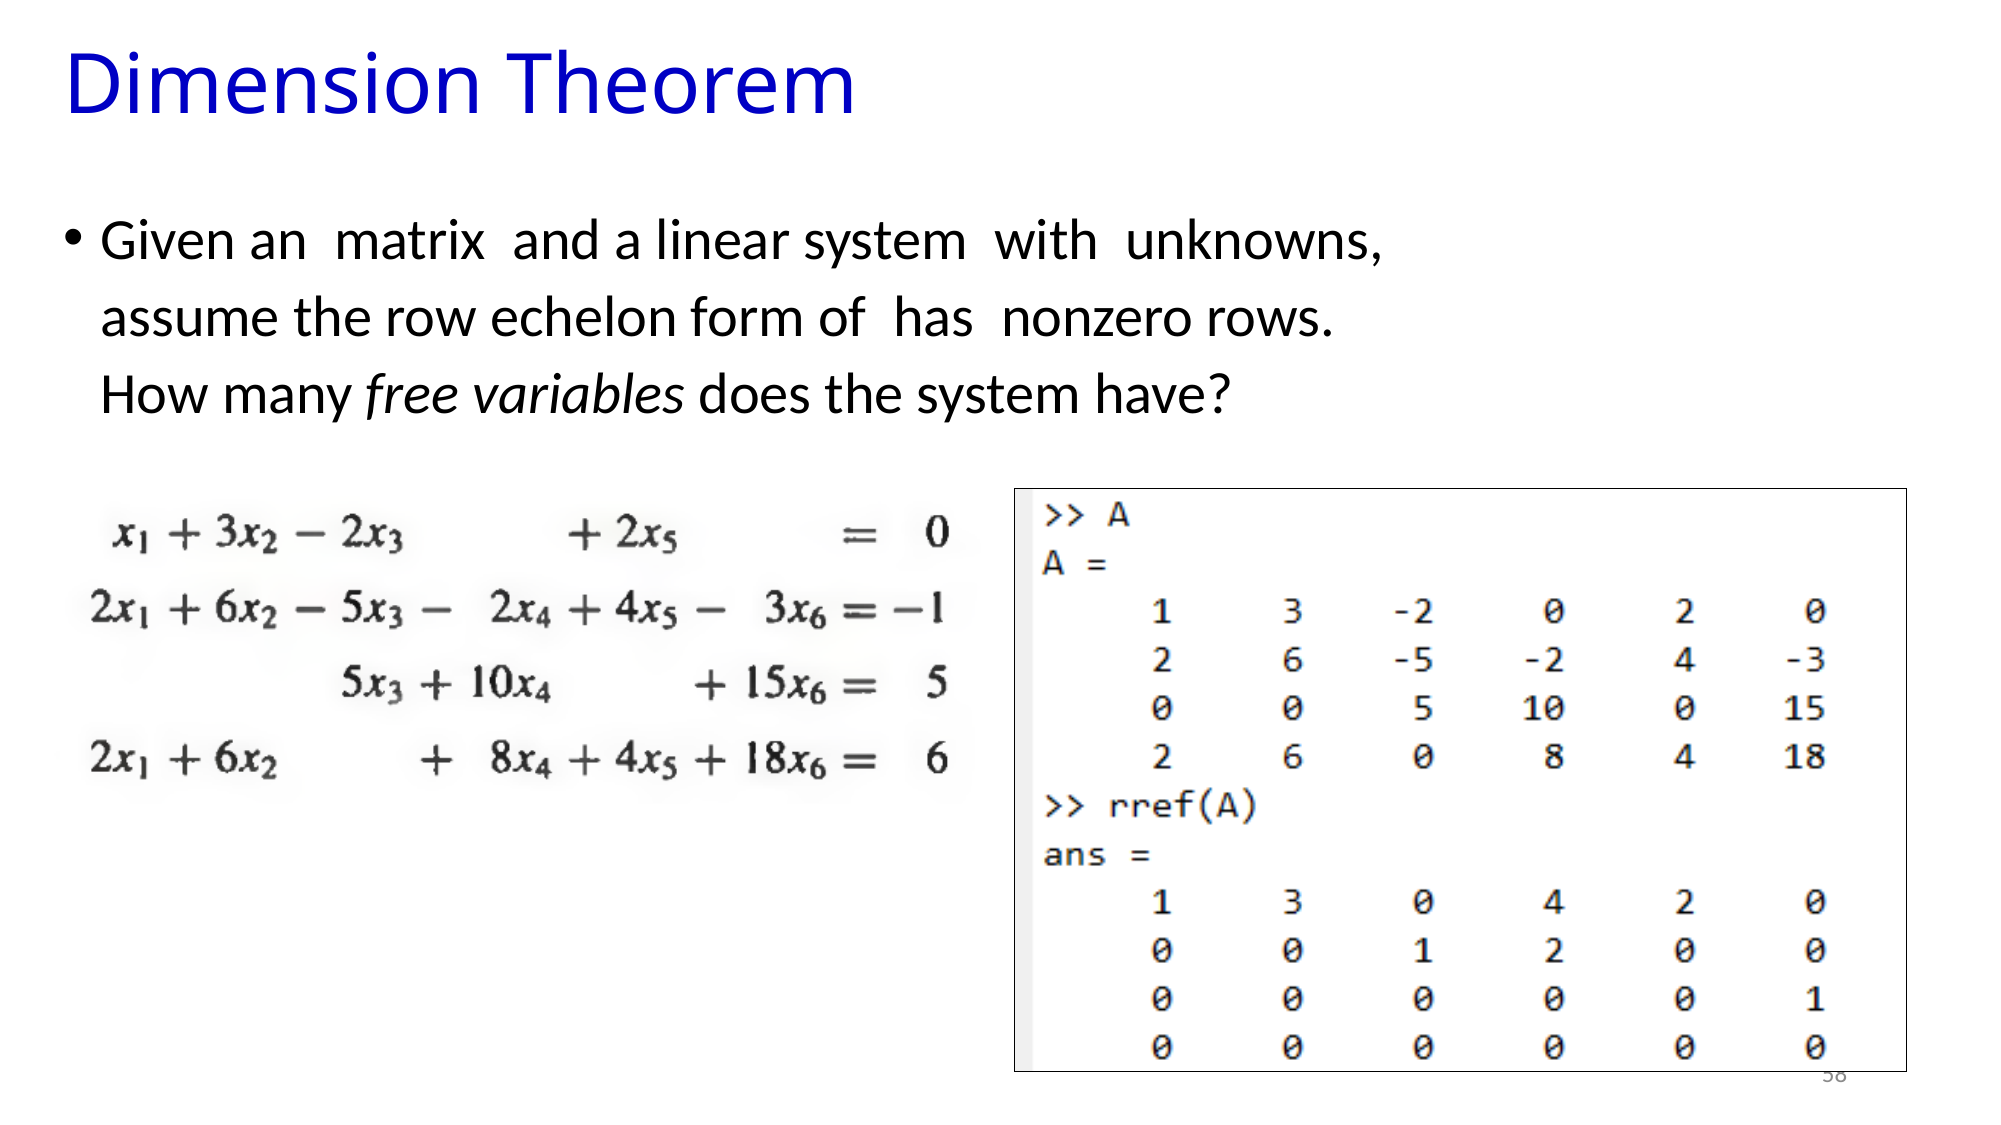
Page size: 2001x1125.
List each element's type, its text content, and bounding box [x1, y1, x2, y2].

slide_number 58 [1412, 1072, 1863, 1103]
picture [1014, 488, 1907, 1072]
title Dimension Theorem [48, 22, 1937, 152]
picture [46, 488, 985, 804]
